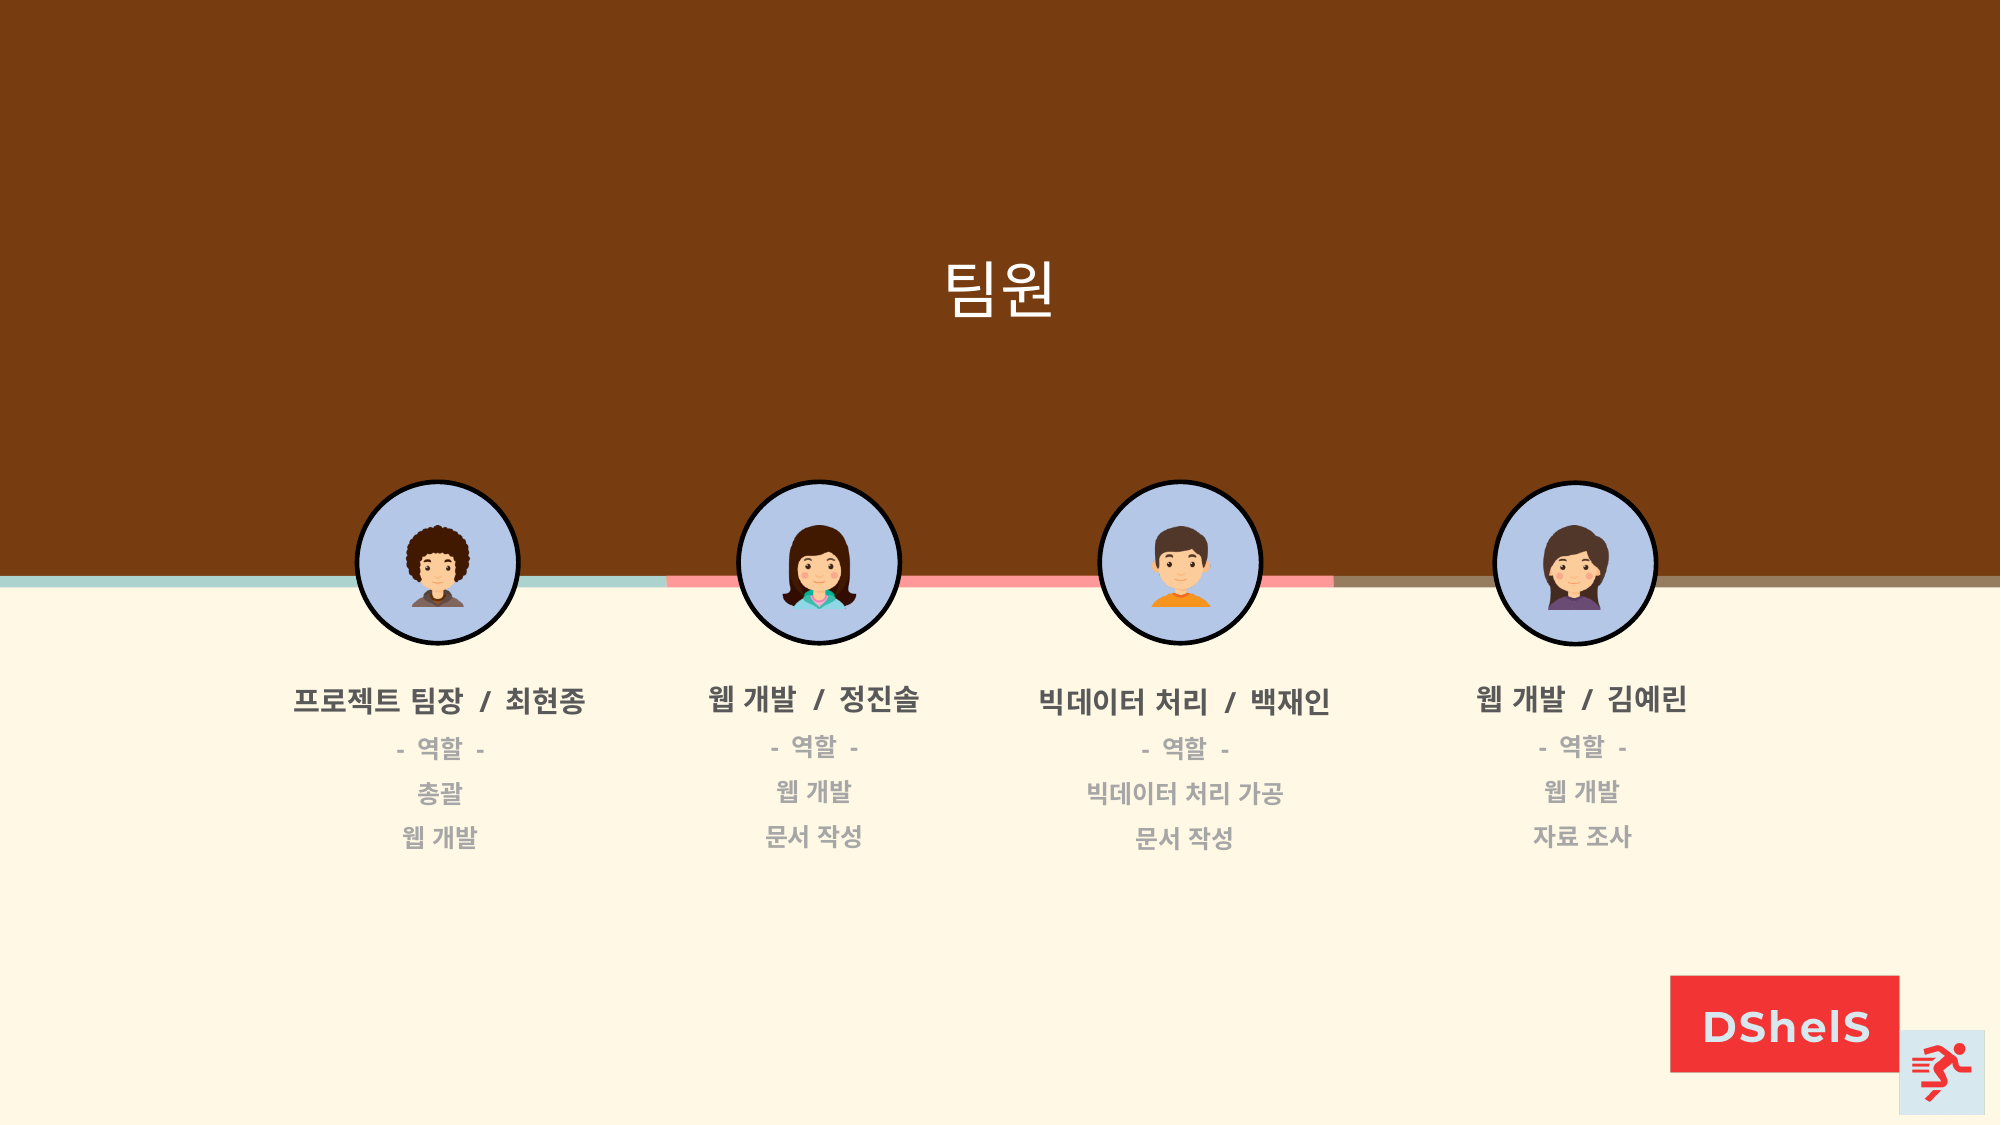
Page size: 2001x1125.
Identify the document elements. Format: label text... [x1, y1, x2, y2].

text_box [0, 575, 244, 588]
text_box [1371, 575, 1397, 588]
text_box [629, 481, 1000, 861]
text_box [244, 481, 636, 863]
picture [1637, 959, 2001, 1125]
text_box 팀원 [0, 0, 2000, 575]
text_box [1769, 575, 2000, 588]
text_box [999, 481, 1371, 864]
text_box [1397, 482, 1769, 861]
